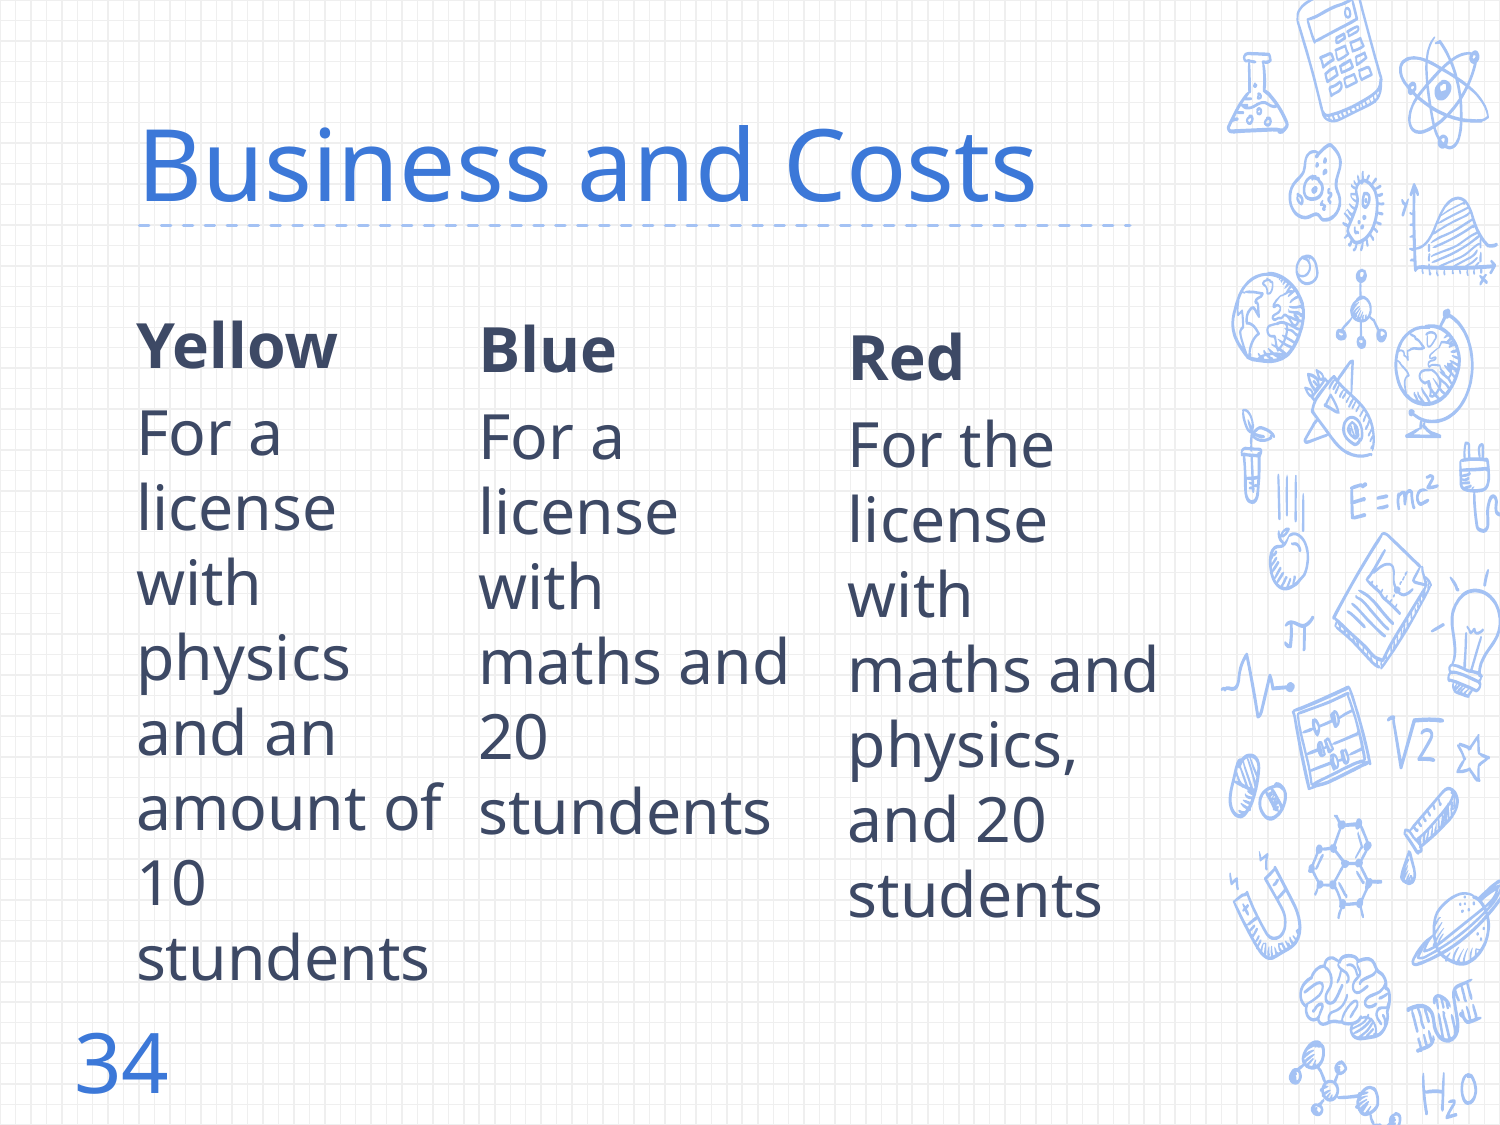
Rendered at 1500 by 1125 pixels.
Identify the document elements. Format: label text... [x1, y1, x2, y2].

list Red For the license with maths and physics, and 20 students [832, 302, 1177, 650]
list Yellow For a license with physics and an amount of 10 stundents [121, 290, 466, 669]
text_box 34 [59, 996, 195, 1125]
list Blue For a license with maths and 20 stundents [463, 294, 808, 610]
title Business and Costs [122, 49, 1130, 237]
